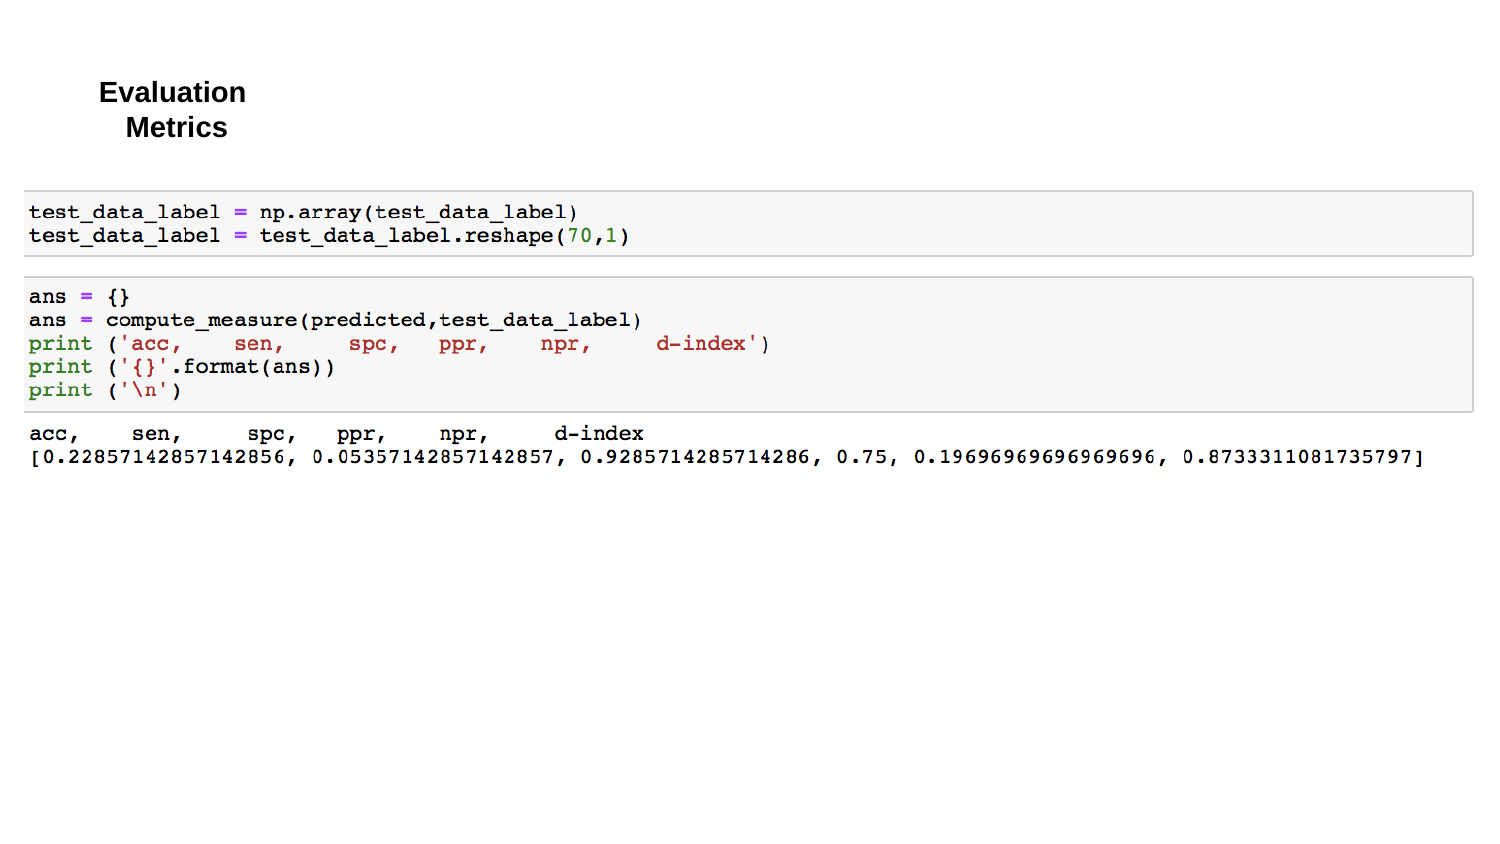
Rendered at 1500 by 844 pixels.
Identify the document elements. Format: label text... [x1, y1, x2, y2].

text_box Evaluation Metrics [26, 57, 328, 158]
picture [24, 183, 1476, 559]
